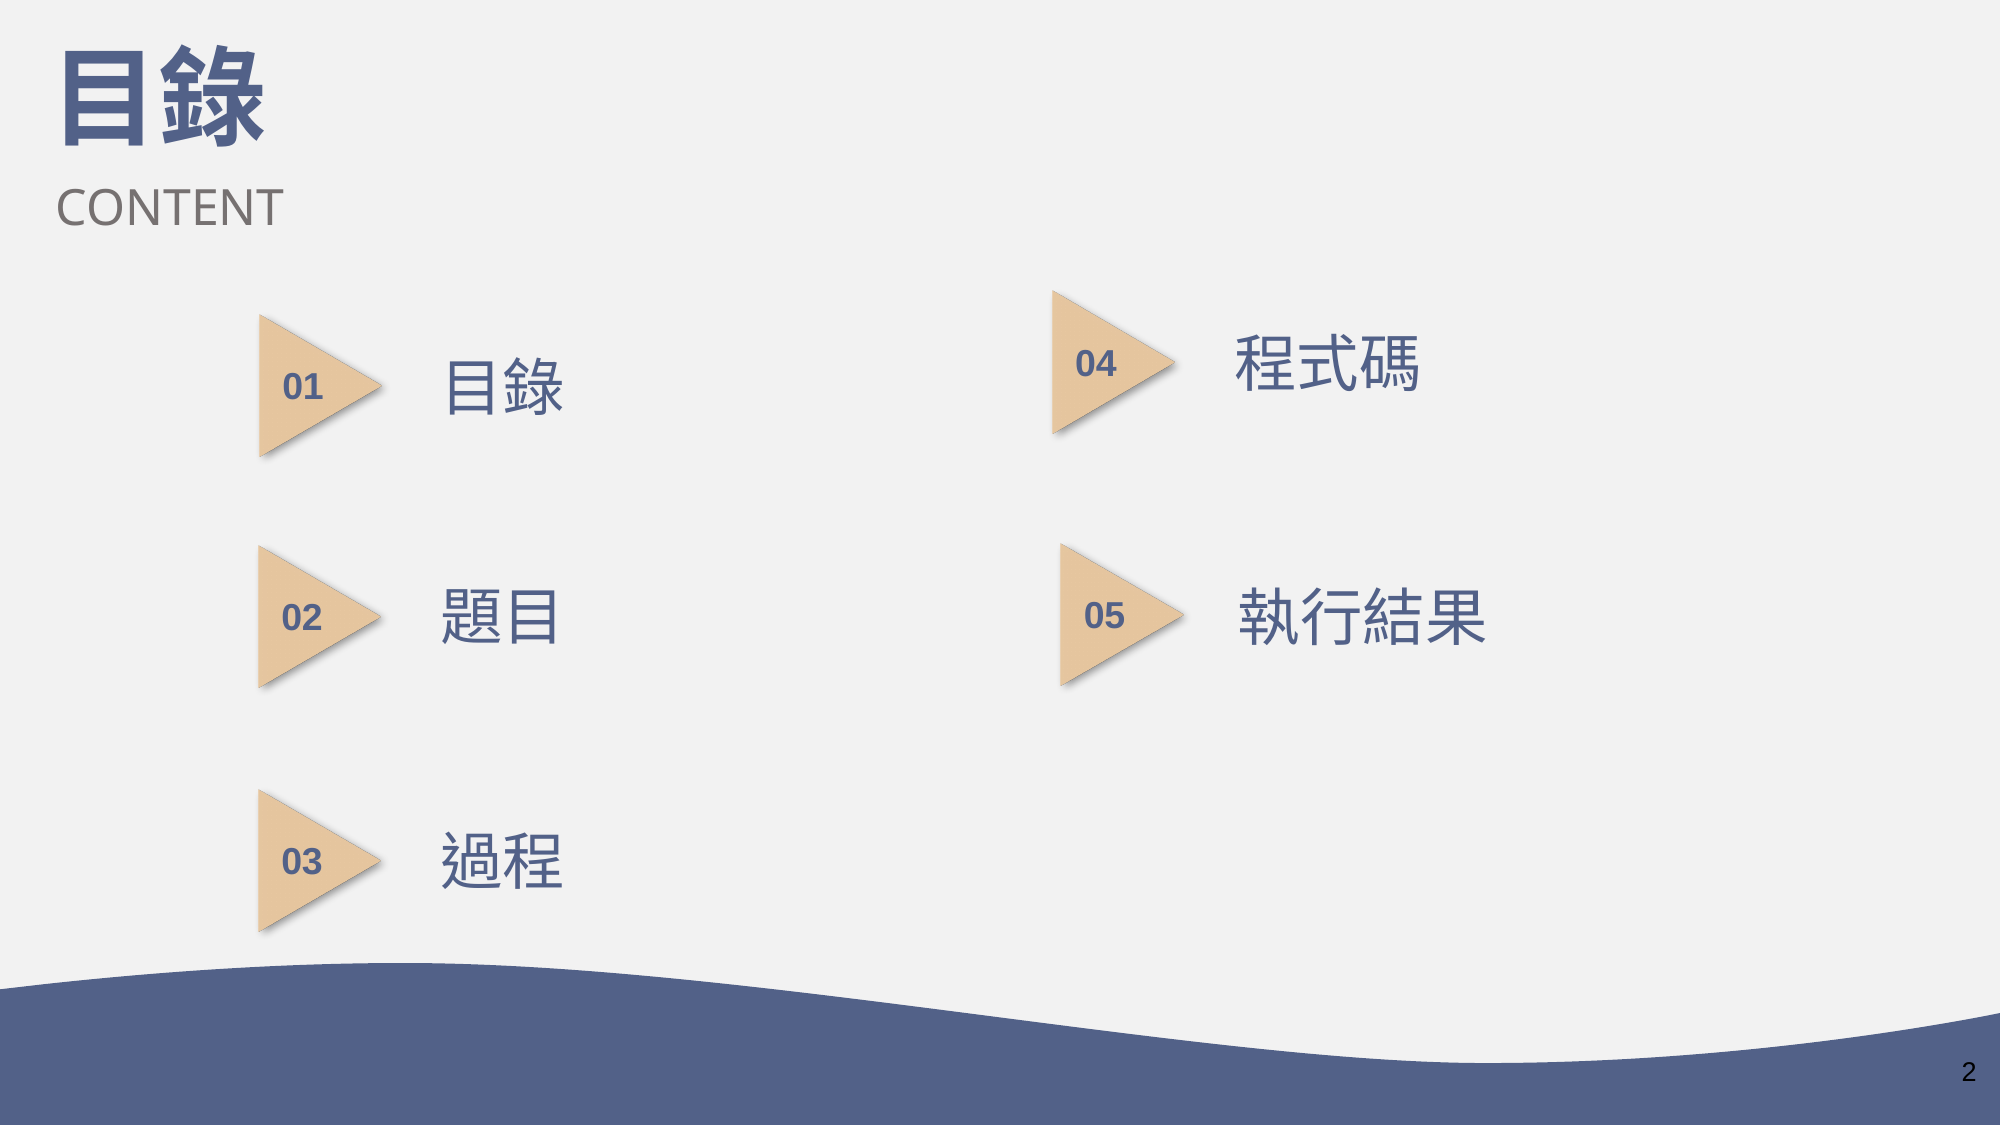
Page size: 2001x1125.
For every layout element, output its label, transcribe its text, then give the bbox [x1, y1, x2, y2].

text_box [0, 963, 2000, 1125]
text_box CONTENT [40, 168, 529, 244]
text_box 過程 [425, 814, 886, 980]
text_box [257, 290, 1680, 688]
slide_number 2 [1871, 1038, 1992, 1125]
text_box 目錄 [35, 22, 324, 167]
picture [248, 790, 391, 932]
